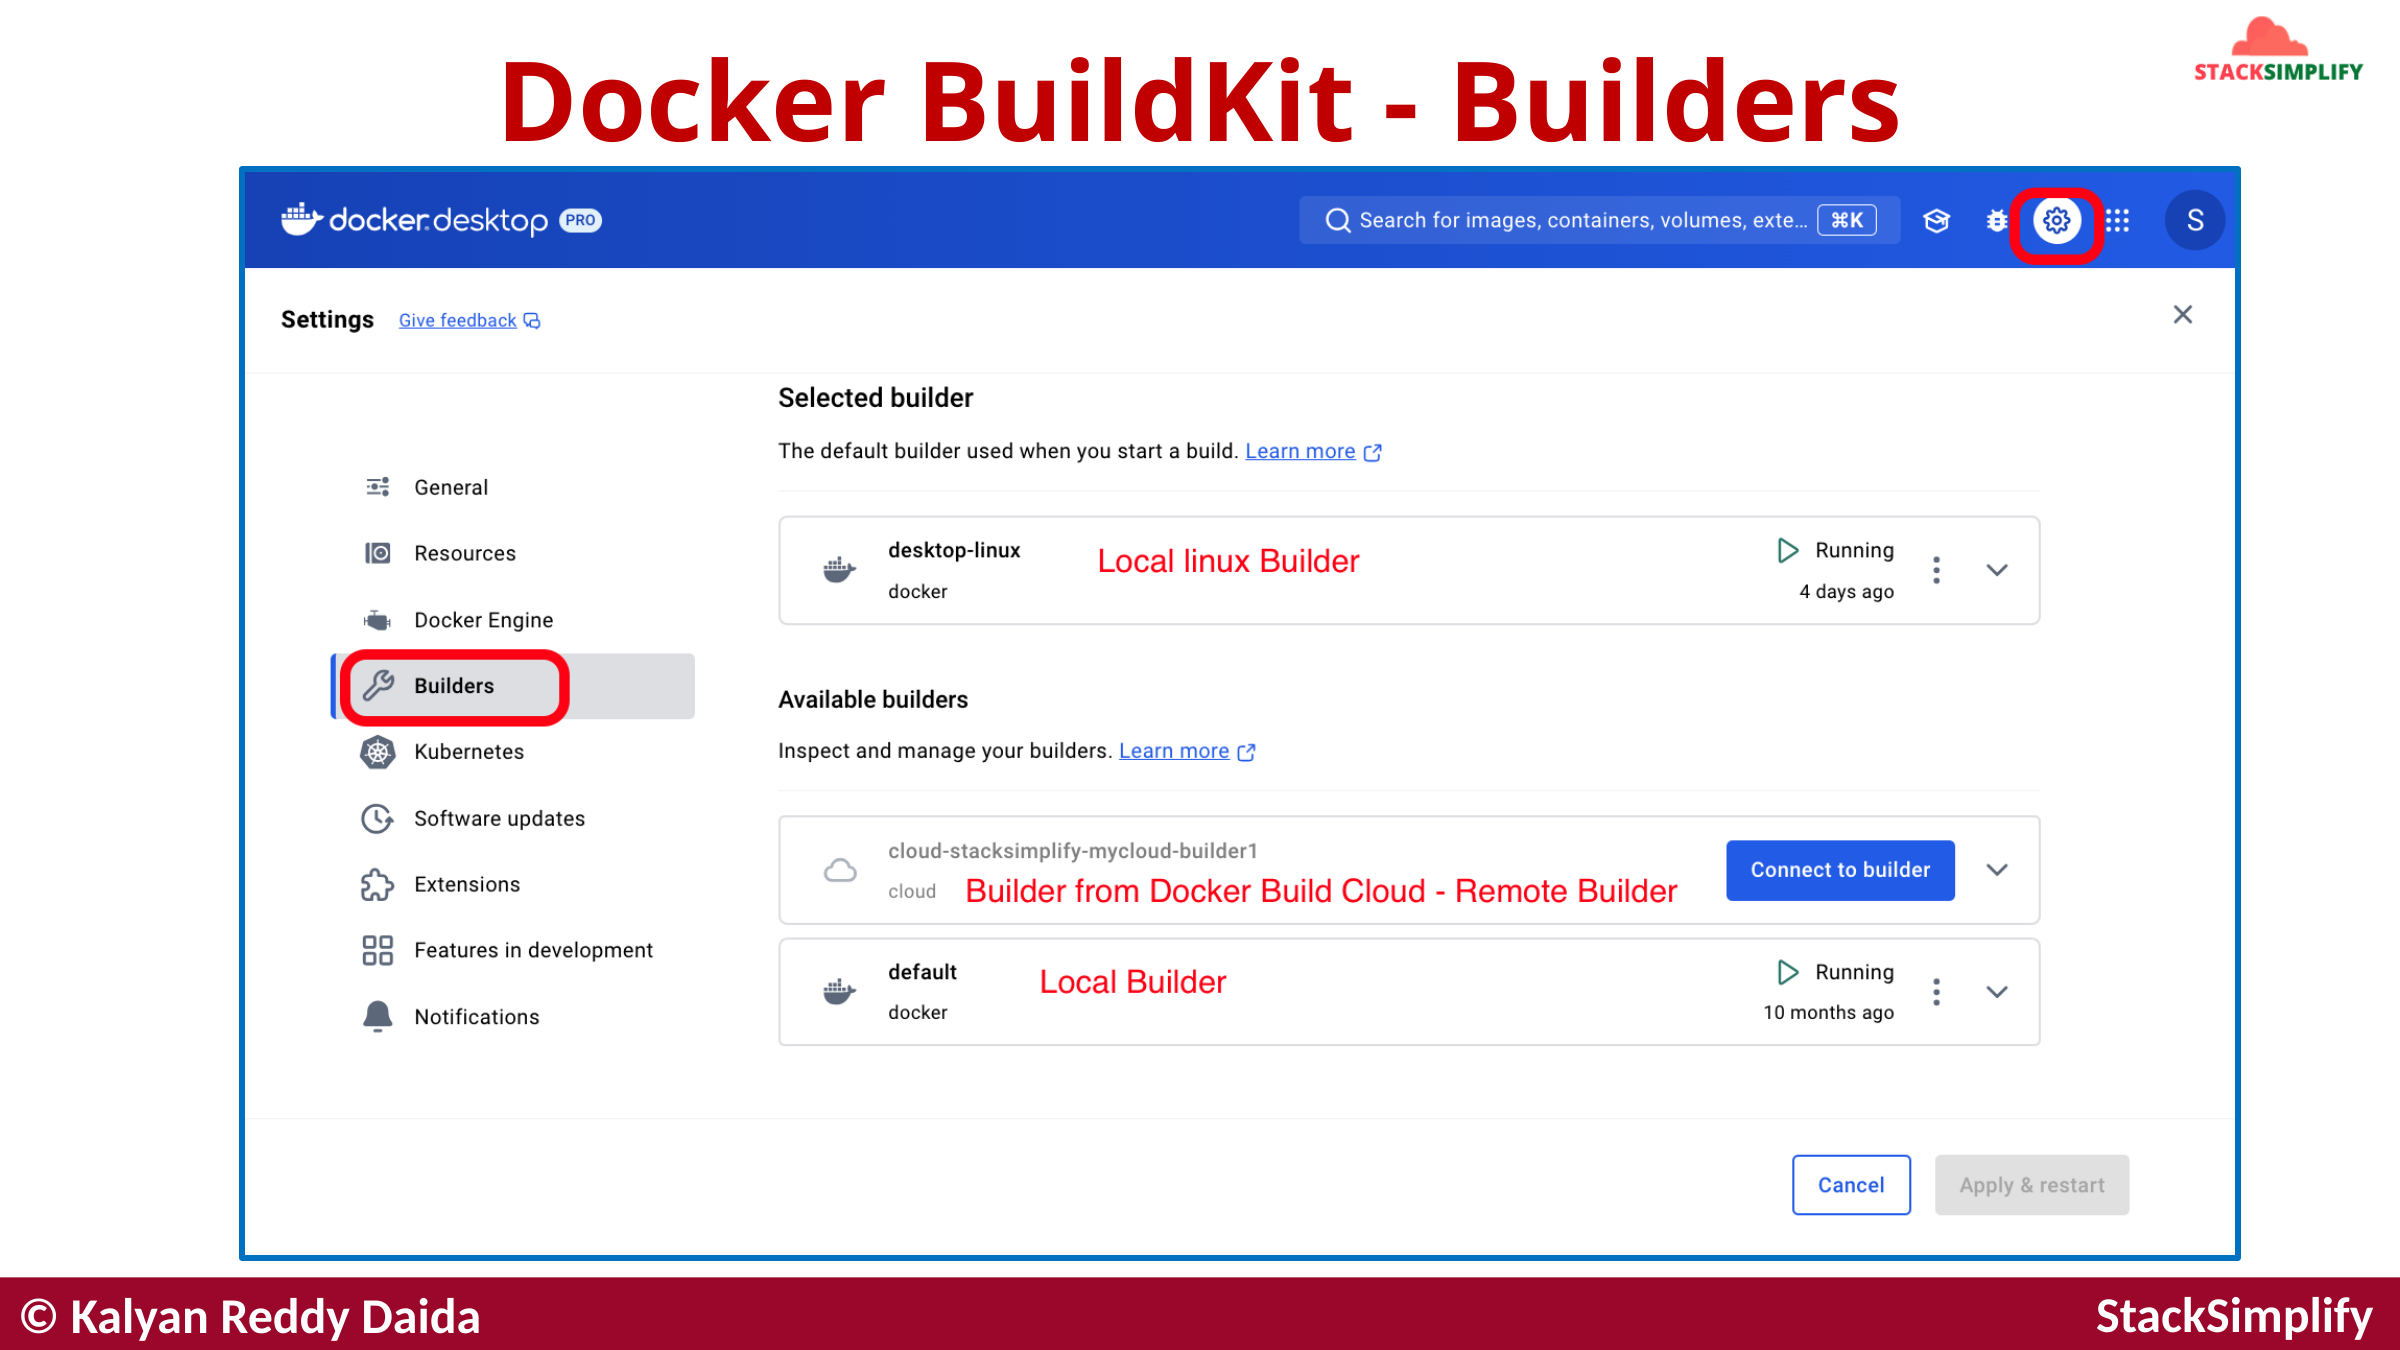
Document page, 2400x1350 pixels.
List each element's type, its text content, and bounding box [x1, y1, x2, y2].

title Docker BuildKit - Builders [165, 8, 2235, 204]
picture [244, 171, 2236, 1255]
footer © Kalyan Reddy Daida [0, 1278, 511, 1350]
picture [2235, 10, 2375, 86]
